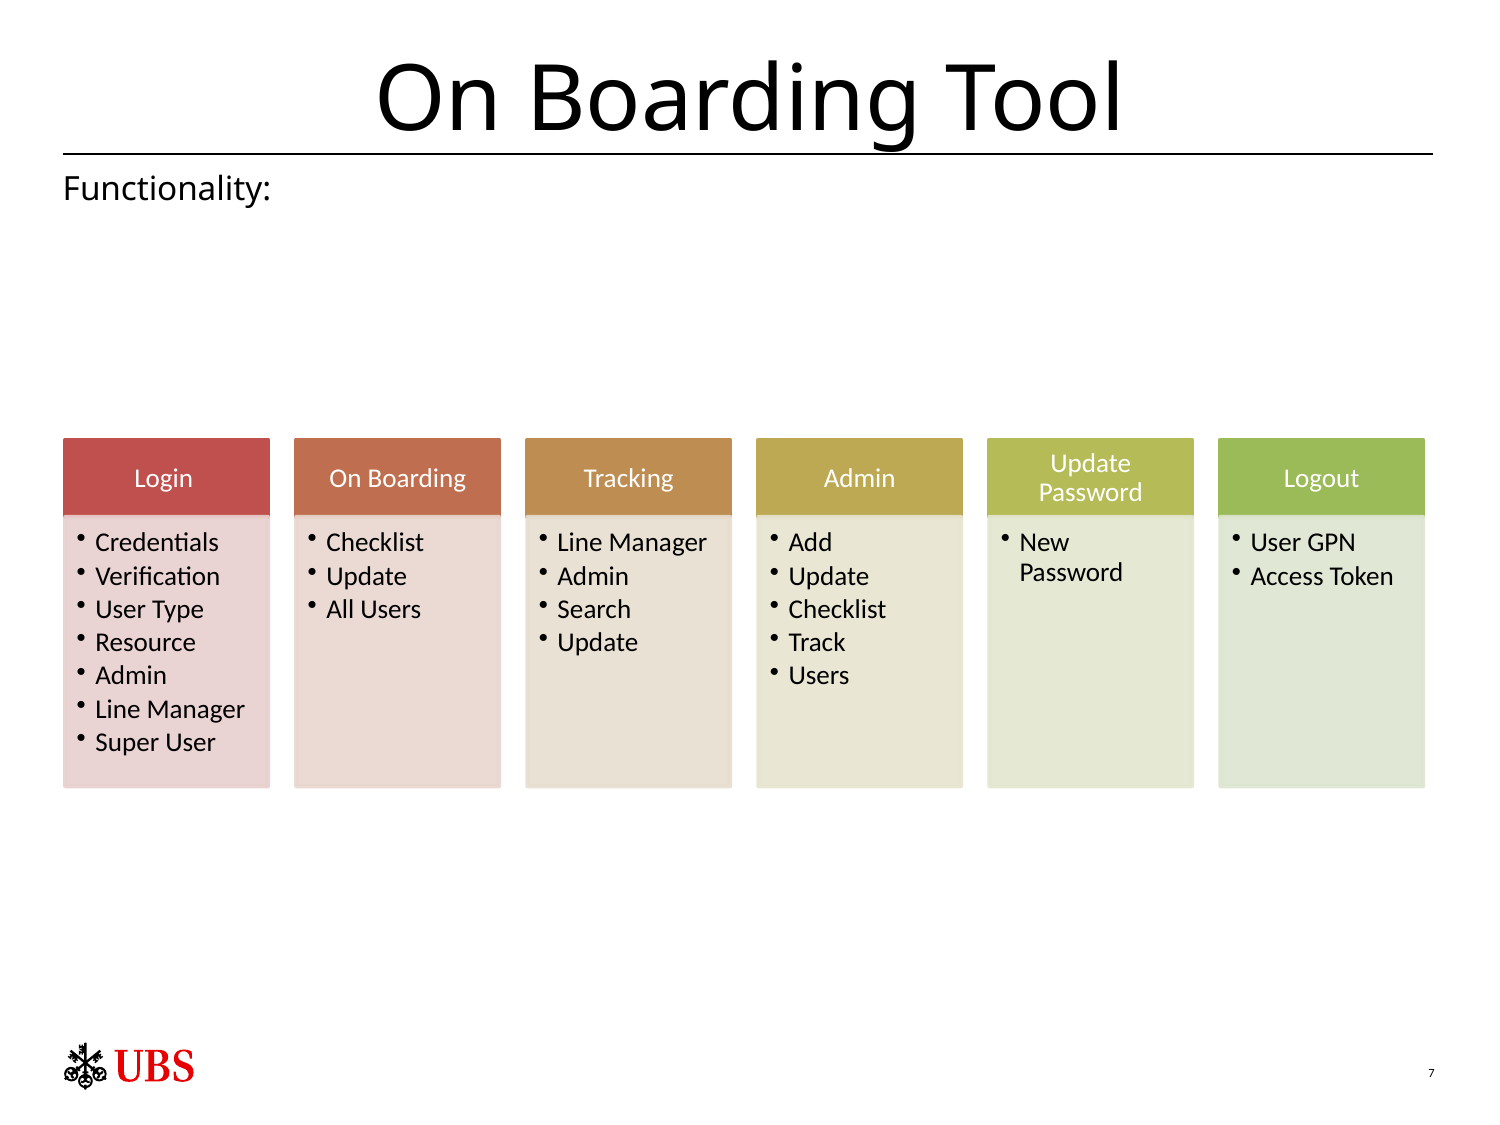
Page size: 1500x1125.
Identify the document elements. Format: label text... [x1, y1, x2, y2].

title On Boarding Tool [75, 0, 1425, 167]
list Functionality: [62, 167, 1434, 986]
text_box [64, 276, 1424, 950]
